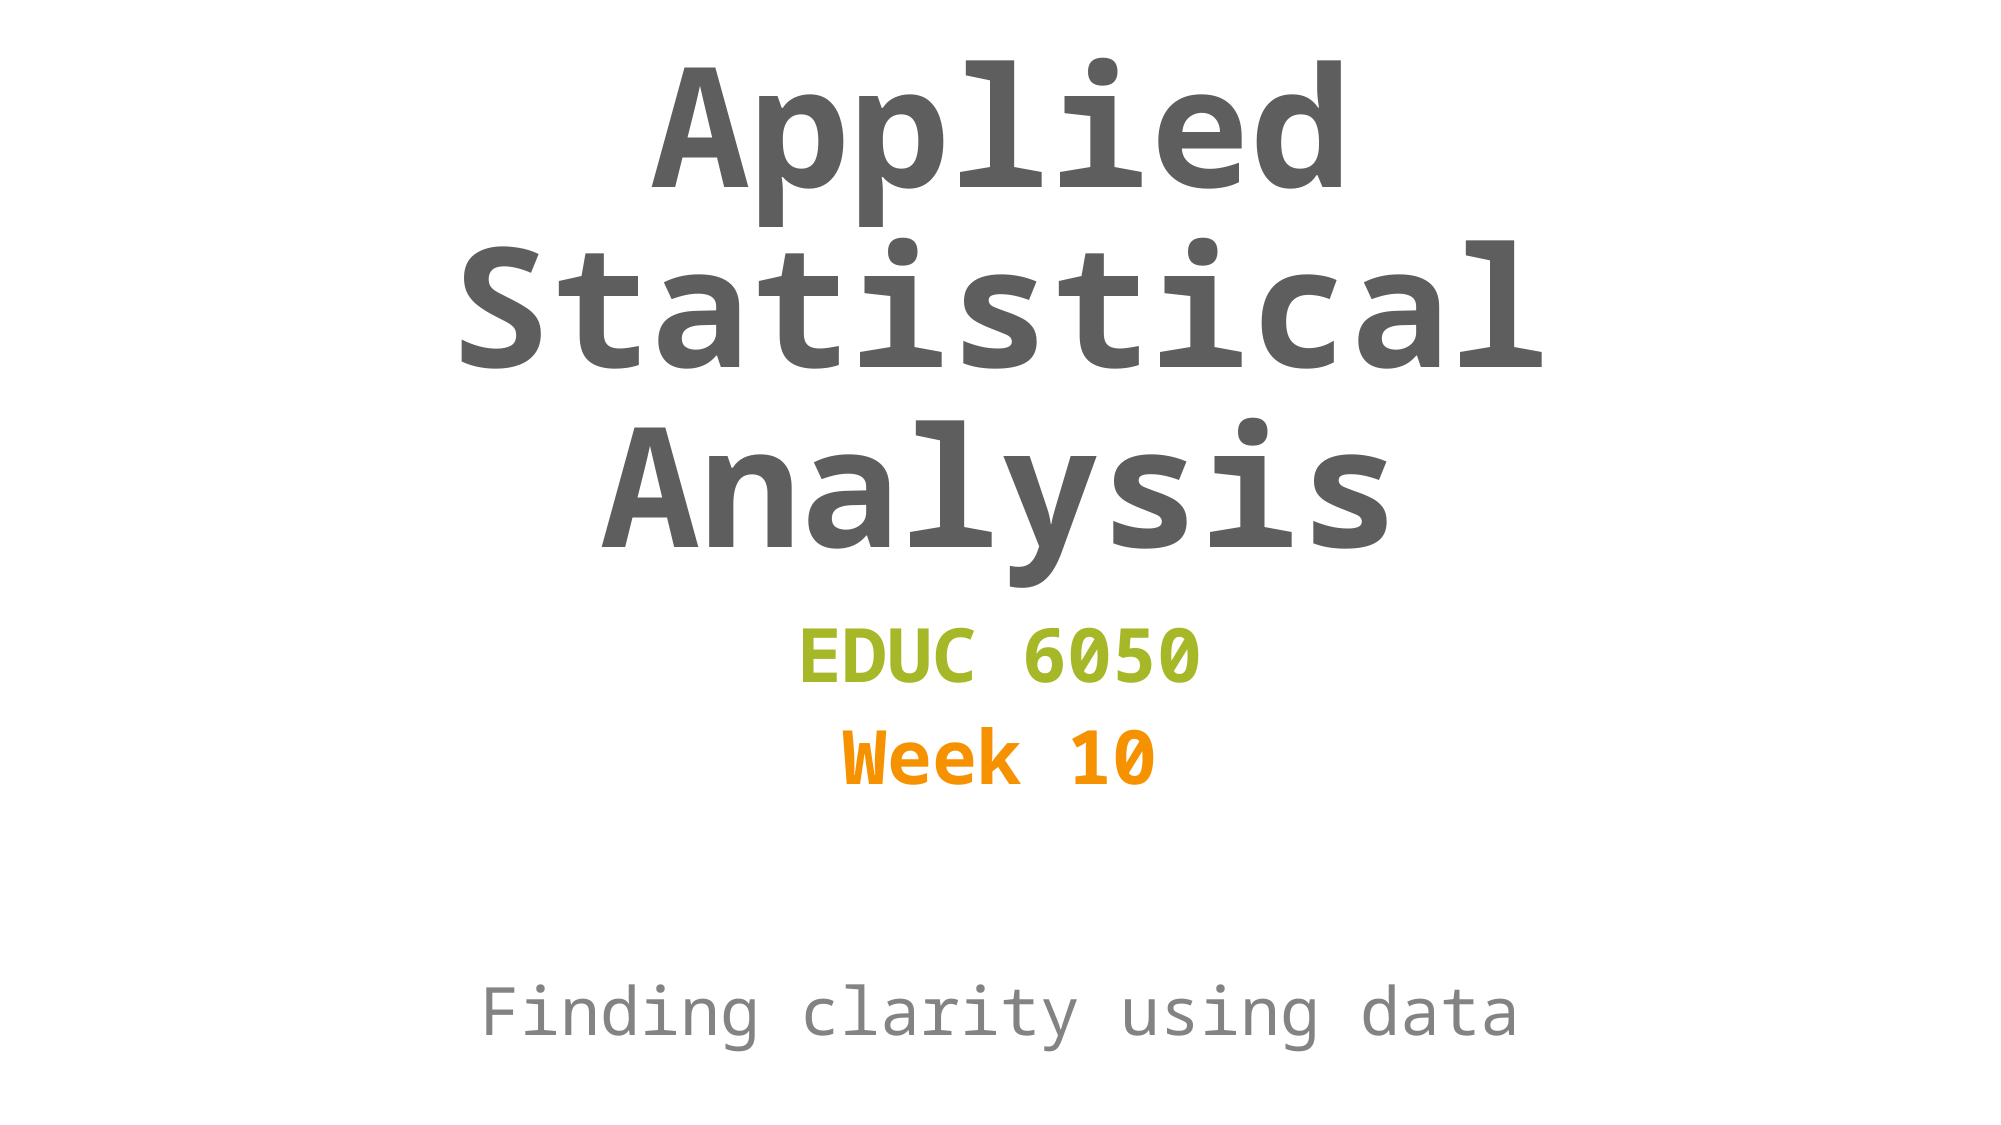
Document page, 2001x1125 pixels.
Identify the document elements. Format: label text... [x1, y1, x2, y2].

subtitle EDUC 6050 Week 10 [249, 610, 1750, 838]
text_box Finding clarity using data [137, 960, 1863, 1066]
title Applied Statistical Analysis [48, 199, 1953, 591]
